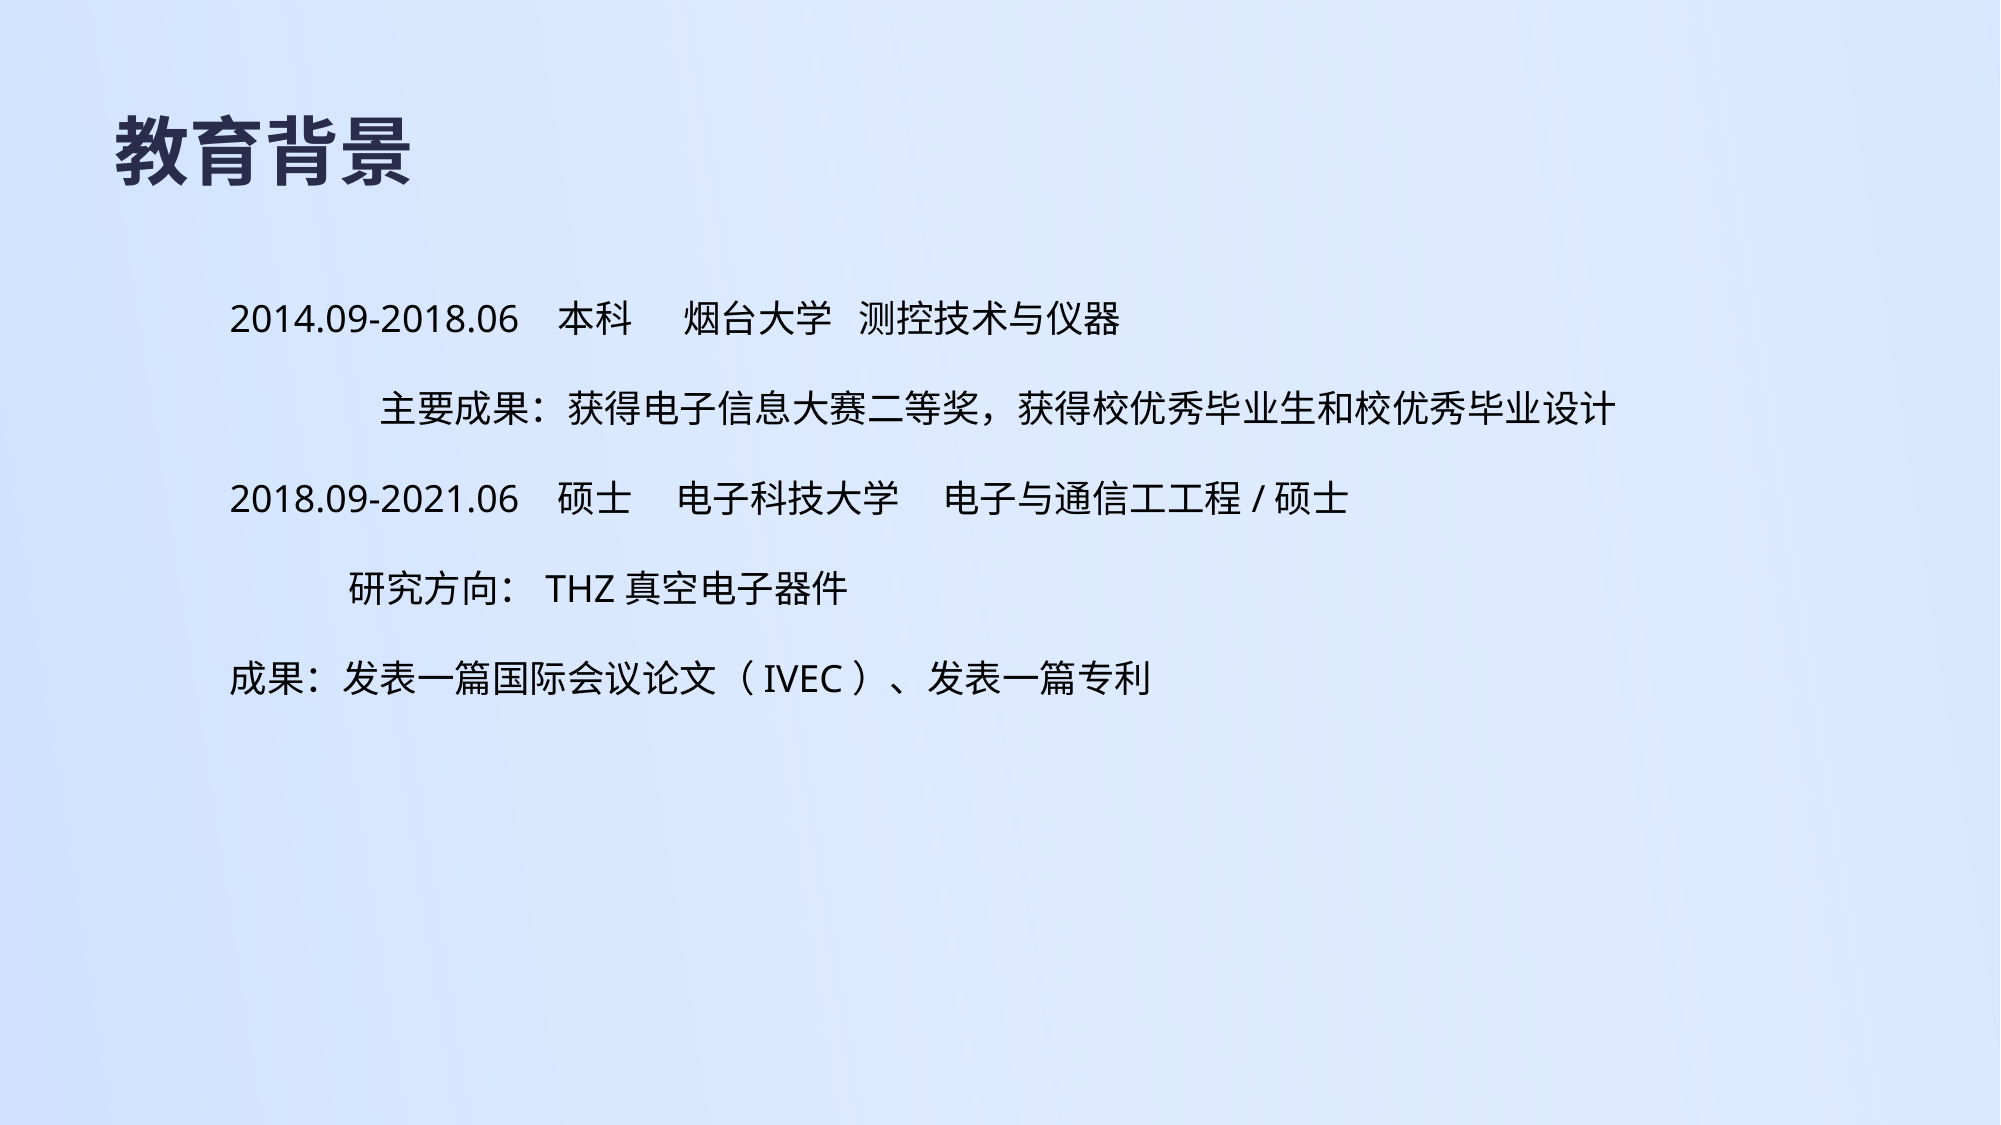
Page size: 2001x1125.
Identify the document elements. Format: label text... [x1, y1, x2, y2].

text_box 2014.09-2018.06 本科 烟台大学 测控技术与仪器 主要成果：获得电子信息大赛二等奖，获得校优秀毕业生和校优秀毕业设计 2018.09-2021.06 硕士 电子科技大学 电子与通信工工程/硕士 研究方向：THZ真空电子器件 成果：发表一篇国际会议论文（IVEC）、发表一篇专利 [214, 287, 1673, 798]
title 教育背景 [114, 64, 1886, 195]
